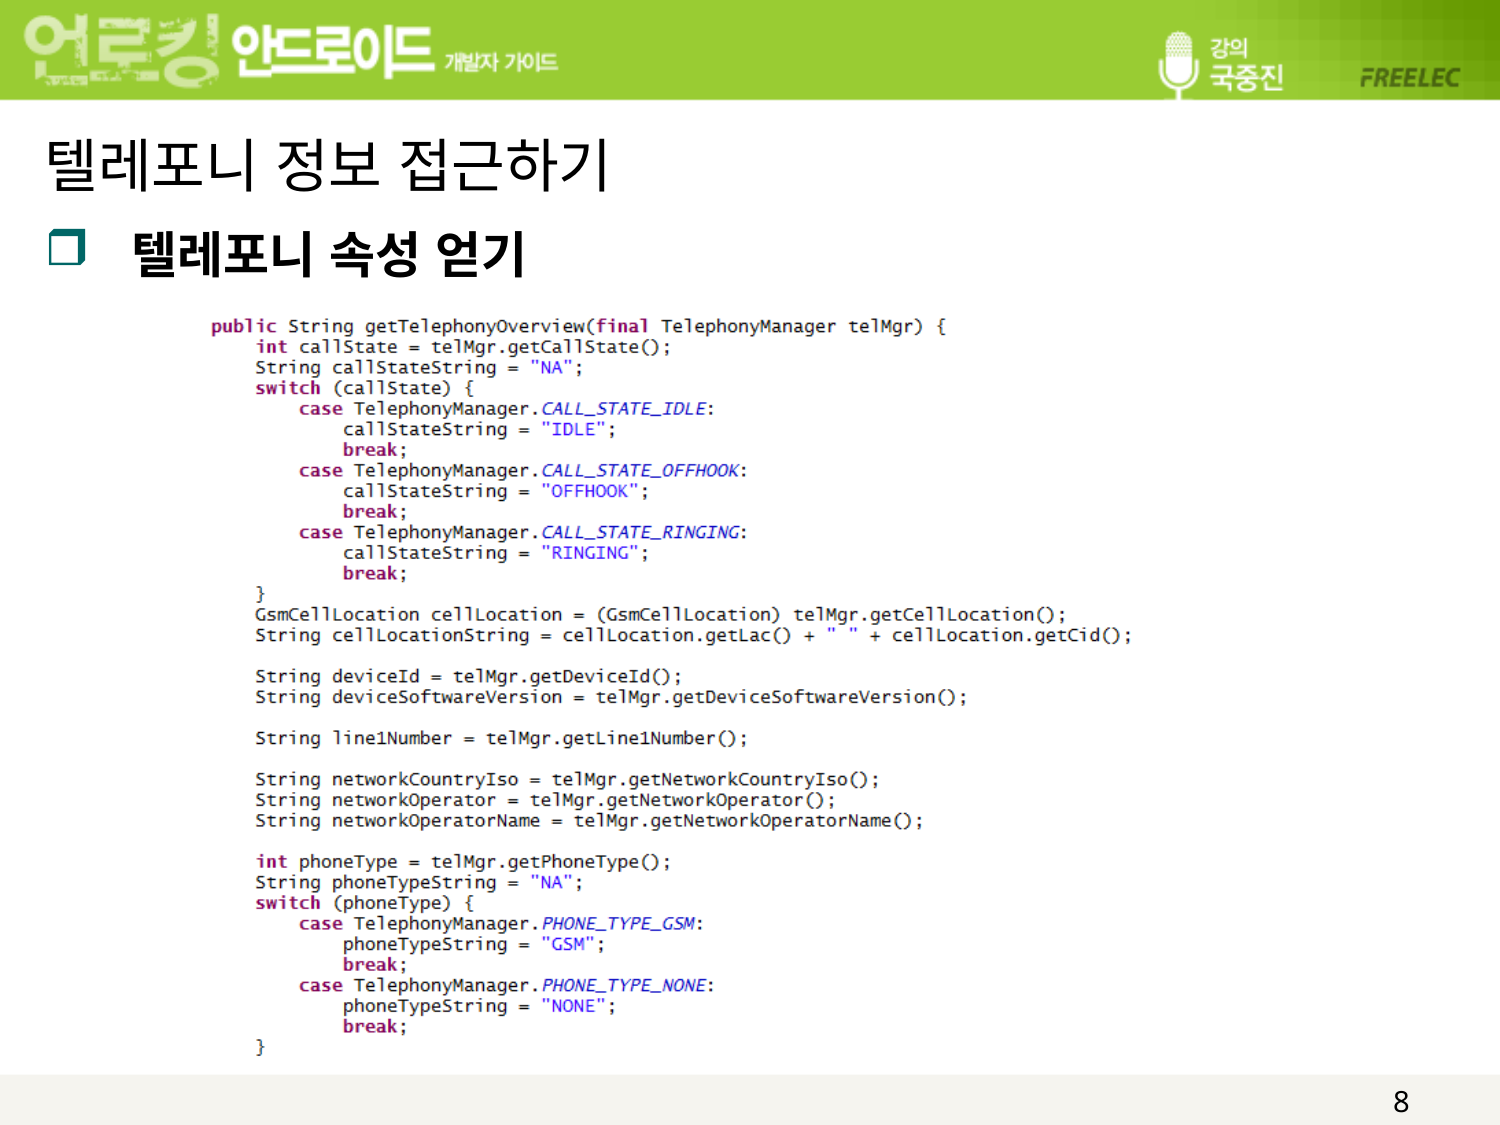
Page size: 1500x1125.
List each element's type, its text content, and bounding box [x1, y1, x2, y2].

title 텔레포니 정보 접근하기 [29, 128, 1460, 200]
slide_number 8 [1074, 1075, 1426, 1121]
picture [0, 0, 1500, 1074]
list 텔레포니 속성 얻기 [29, 215, 1448, 1067]
